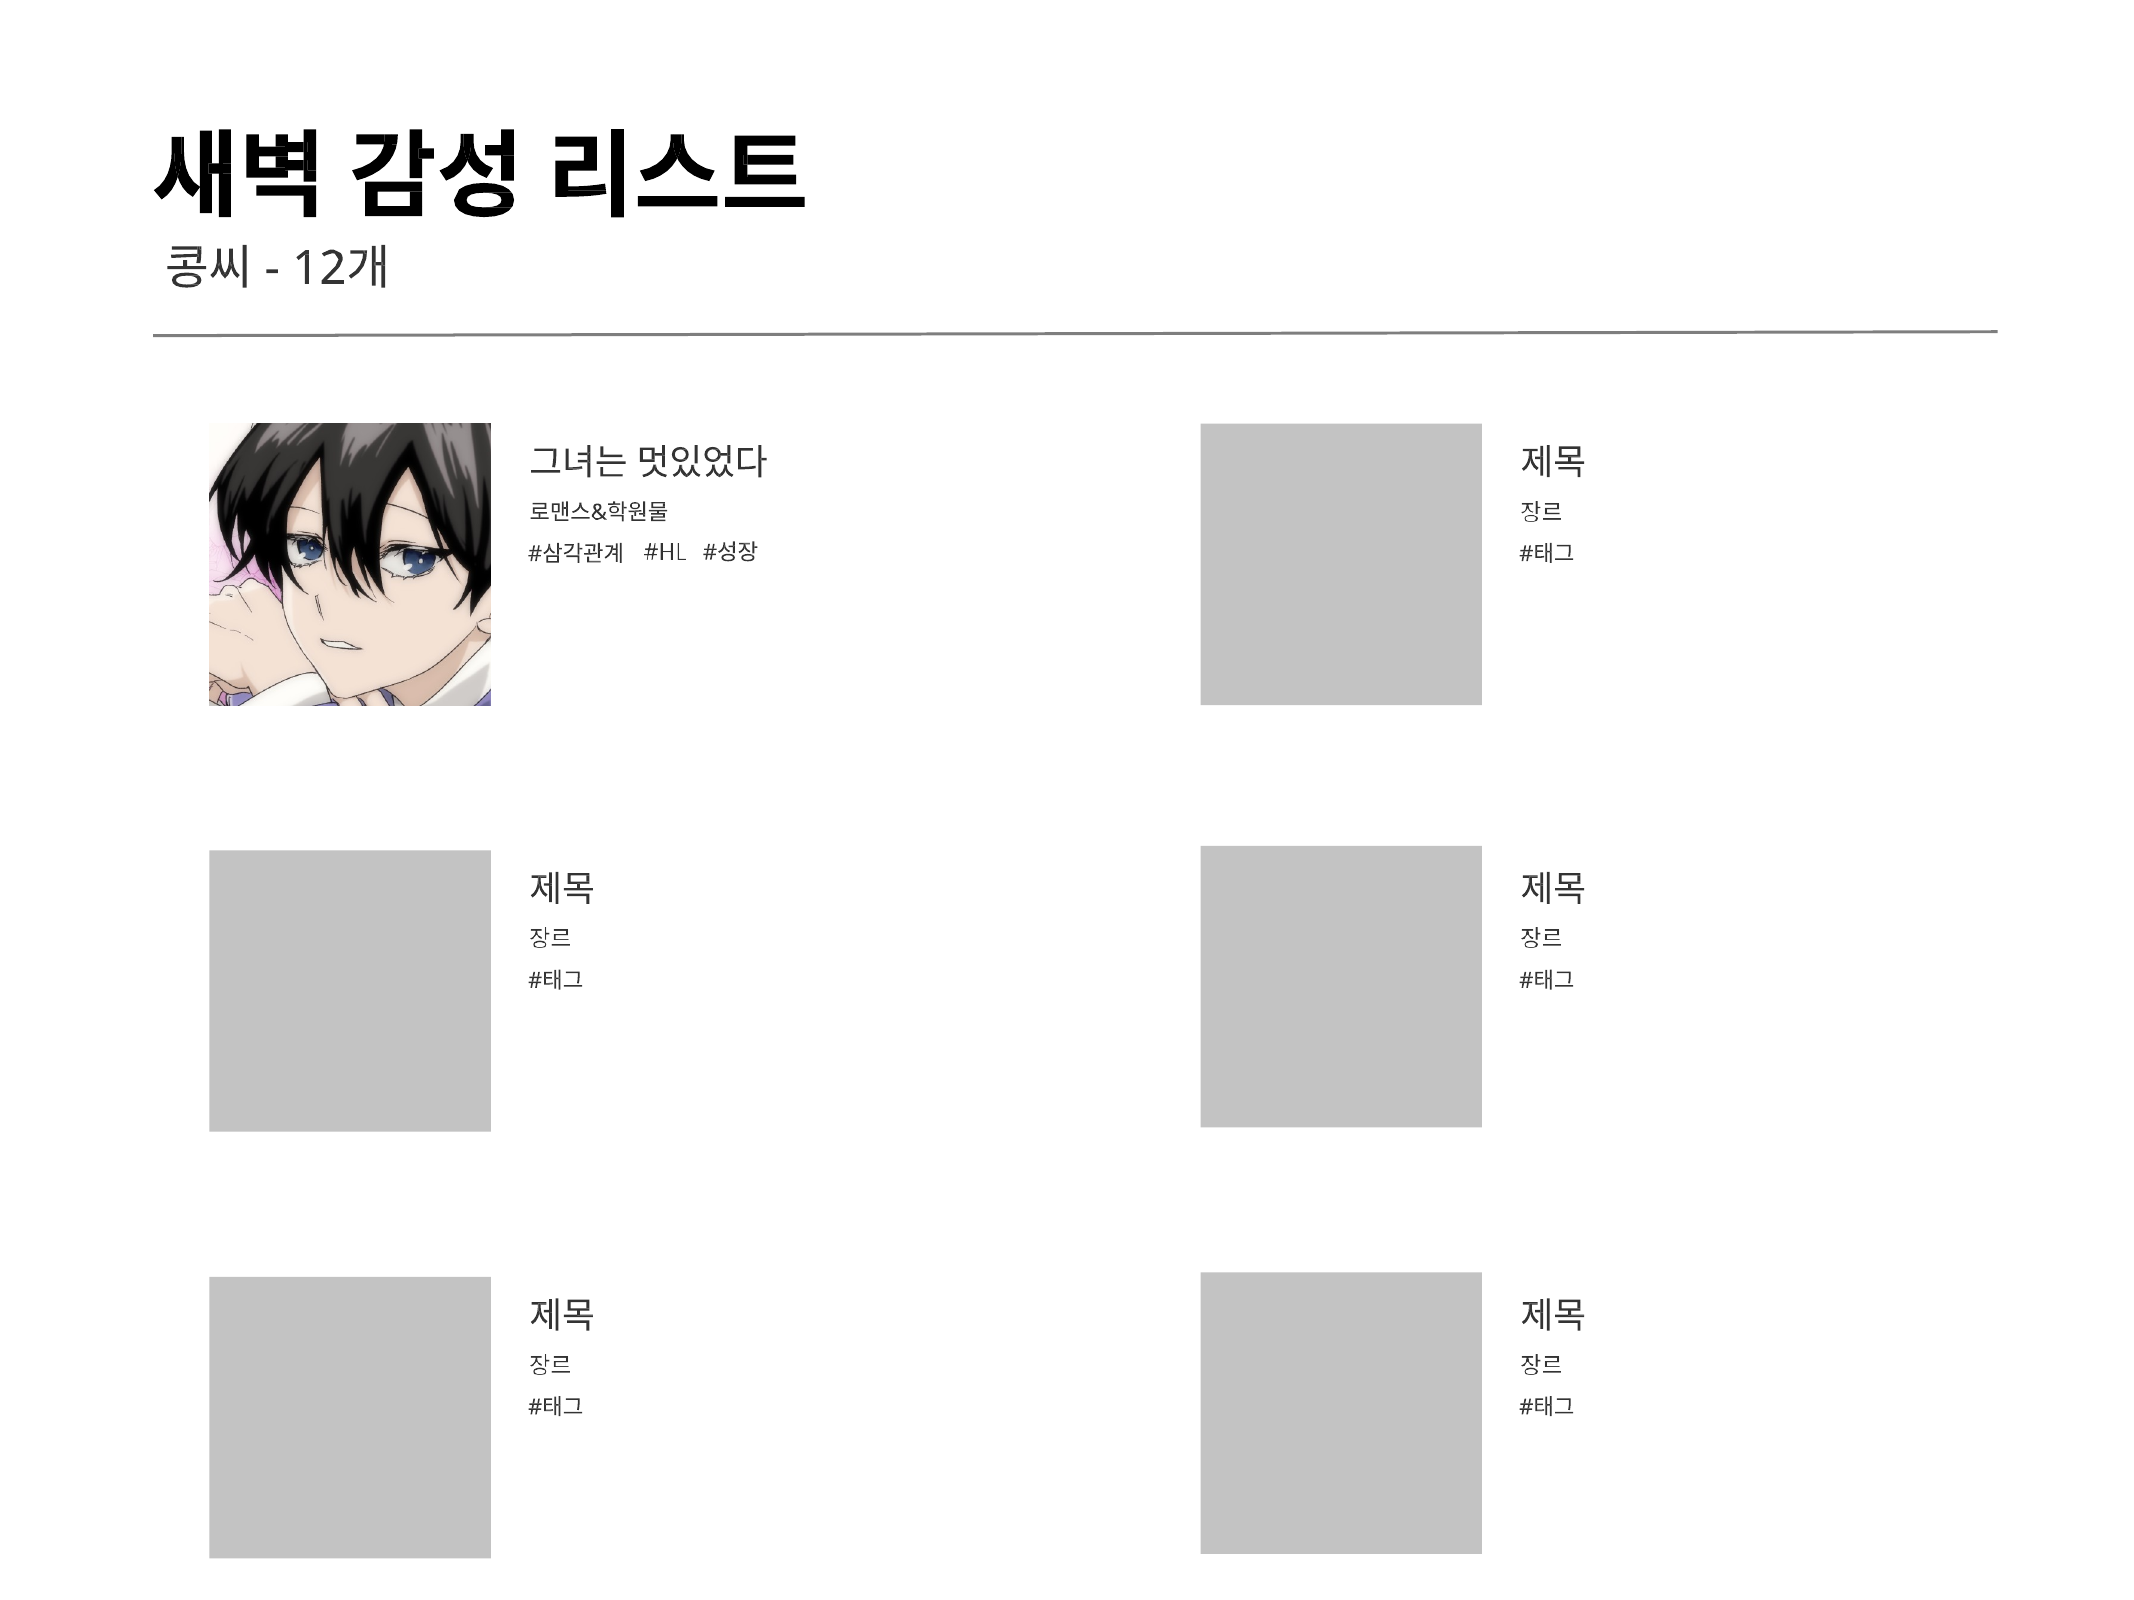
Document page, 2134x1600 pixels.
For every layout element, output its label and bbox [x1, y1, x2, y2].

text_box [1519, 1398, 1533, 1415]
text_box [565, 971, 580, 984]
picture [530, 1354, 570, 1375]
text_box [1546, 1298, 1550, 1331]
text_box [1546, 445, 1550, 478]
text_box [642, 464, 667, 478]
text_box [758, 445, 767, 478]
text_box [543, 872, 552, 903]
text_box [567, 893, 590, 904]
text_box [734, 135, 797, 185]
text_box [1519, 545, 1533, 562]
text_box [528, 1398, 542, 1415]
text_box [555, 871, 559, 904]
text_box [672, 445, 701, 478]
text_box [704, 445, 734, 478]
text_box [242, 244, 247, 288]
text_box [1558, 1320, 1581, 1331]
text_box [648, 502, 668, 522]
text_box [1535, 1396, 1552, 1417]
text_box [738, 448, 756, 470]
text_box [563, 1299, 593, 1318]
picture [1521, 927, 1561, 949]
text_box [584, 542, 603, 558]
text_box [639, 134, 715, 182]
text_box [1200, 423, 1482, 706]
text_box [671, 446, 689, 462]
text_box [565, 448, 583, 470]
text_box [210, 248, 240, 279]
text_box [352, 134, 398, 181]
text_box [1546, 871, 1550, 904]
text_box [1519, 971, 1533, 988]
text_box [1200, 845, 1482, 1128]
text_box [1535, 445, 1544, 476]
text_box [554, 514, 569, 521]
text_box [453, 182, 515, 218]
text_box [1521, 875, 1539, 898]
text_box [1555, 1398, 1574, 1414]
text_box [628, 502, 646, 521]
text_box [555, 1298, 559, 1331]
text_box [530, 875, 548, 898]
text_box [591, 503, 607, 520]
text_box [567, 1320, 590, 1331]
text_box [530, 1302, 548, 1325]
text_box [1555, 446, 1585, 464]
picture [530, 927, 570, 949]
text_box [1521, 448, 1539, 471]
text_box [371, 244, 386, 288]
text_box [725, 196, 805, 207]
text_box [256, 185, 317, 218]
text_box [485, 129, 514, 181]
text_box [544, 1396, 561, 1417]
text_box [170, 246, 202, 264]
text_box [738, 541, 758, 562]
text_box [1535, 1299, 1544, 1329]
text_box [171, 272, 202, 288]
text_box [296, 250, 309, 284]
text_box [266, 269, 278, 274]
text_box [577, 445, 591, 478]
text_box [1556, 544, 1571, 557]
text_box [1558, 467, 1581, 478]
picture [209, 423, 492, 706]
text_box [1200, 1272, 1482, 1554]
text_box [1535, 969, 1552, 990]
text_box [611, 129, 624, 218]
text_box [572, 502, 589, 513]
text_box [409, 129, 434, 179]
text_box [718, 541, 735, 562]
text_box [1535, 872, 1544, 903]
text_box [604, 543, 618, 562]
text_box [546, 542, 562, 563]
text_box [551, 503, 560, 513]
text_box [563, 542, 583, 563]
text_box [209, 1276, 491, 1559]
text_box [528, 545, 542, 562]
text_box [600, 467, 623, 477]
picture [643, 543, 686, 560]
text_box [439, 133, 494, 181]
text_box [321, 249, 344, 284]
text_box [530, 502, 549, 519]
text_box [561, 501, 568, 517]
text_box [1535, 542, 1552, 563]
text_box [543, 543, 556, 555]
text_box [555, 136, 607, 197]
text_box [544, 969, 561, 990]
text_box [528, 971, 542, 988]
text_box [1521, 1302, 1539, 1325]
text_box [348, 250, 368, 279]
text_box [639, 501, 646, 517]
text_box [563, 1398, 583, 1414]
text_box [563, 873, 593, 891]
text_box [1555, 1299, 1585, 1318]
picture [1521, 1354, 1561, 1375]
text_box [608, 501, 627, 522]
text_box [1556, 971, 1571, 984]
text_box [167, 260, 207, 270]
text_box [1558, 893, 1581, 904]
text_box [365, 181, 423, 217]
text_box [639, 445, 665, 468]
text_box [543, 1299, 552, 1329]
text_box [246, 129, 317, 182]
text_box [600, 446, 623, 458]
text_box [1555, 873, 1585, 891]
text_box [703, 543, 717, 560]
text_box [587, 556, 601, 563]
picture [1521, 501, 1561, 522]
text_box [153, 129, 231, 218]
text_box [534, 448, 557, 468]
text_box [153, 330, 1998, 338]
text_box [209, 850, 491, 1132]
text_box [637, 196, 718, 207]
